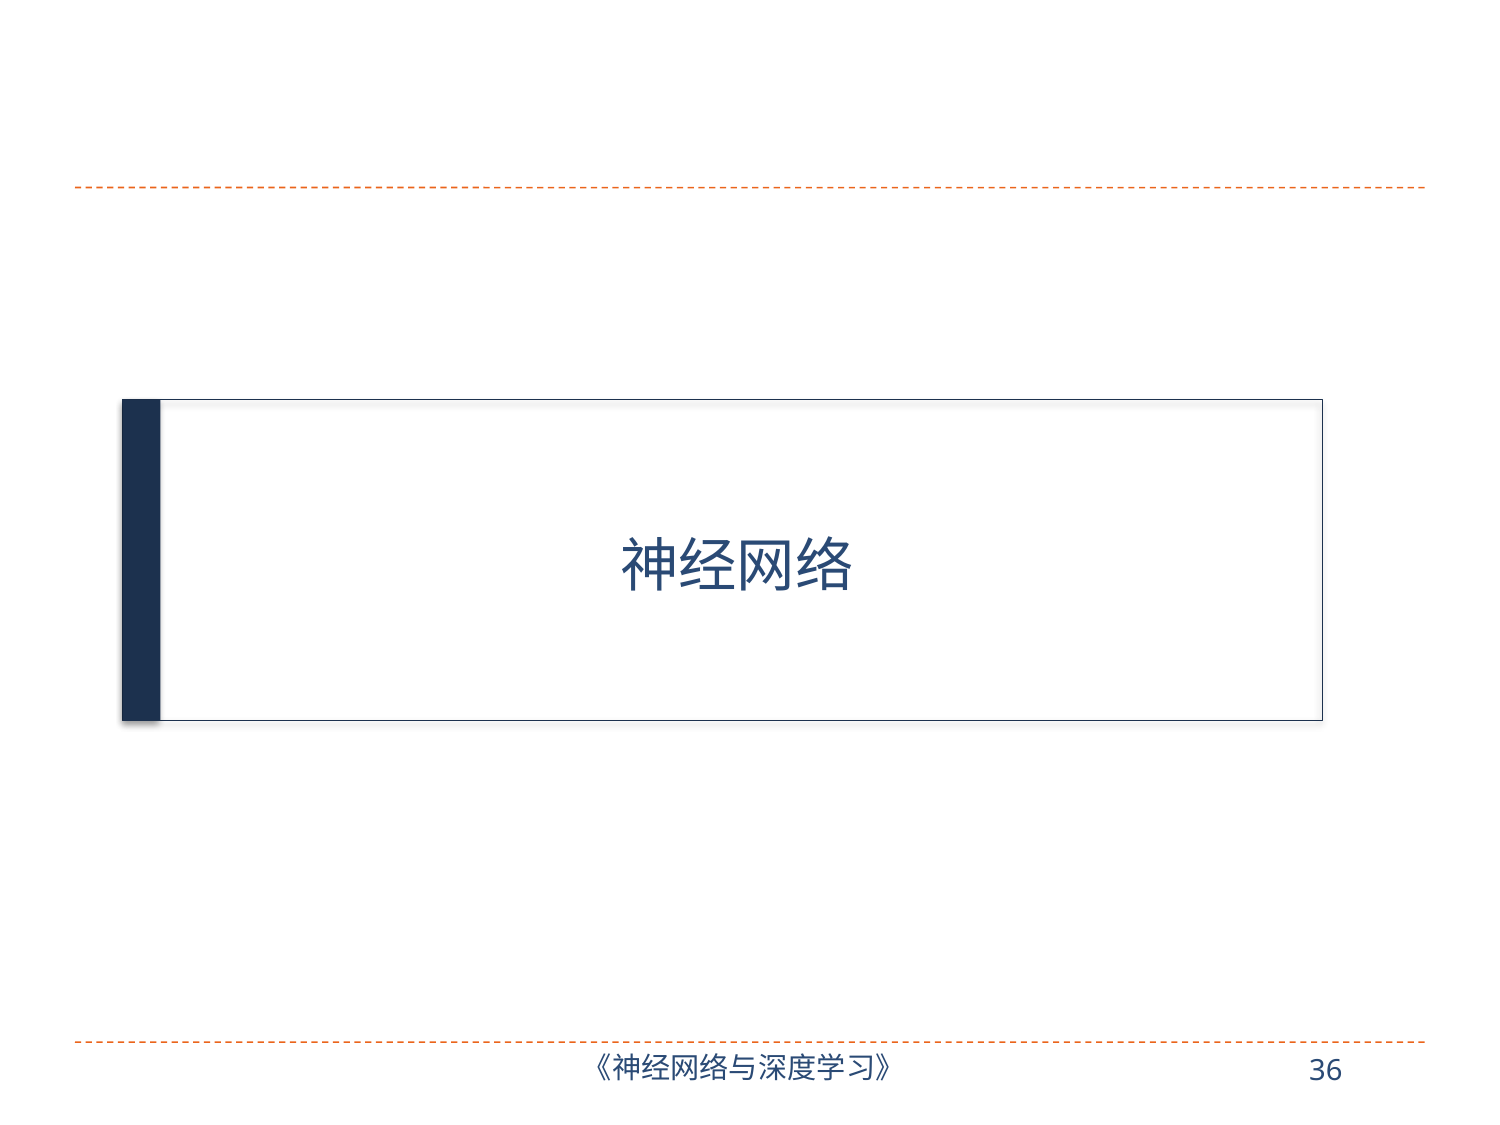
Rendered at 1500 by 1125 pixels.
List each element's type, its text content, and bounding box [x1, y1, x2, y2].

title 神经网络 [174, 439, 1300, 688]
